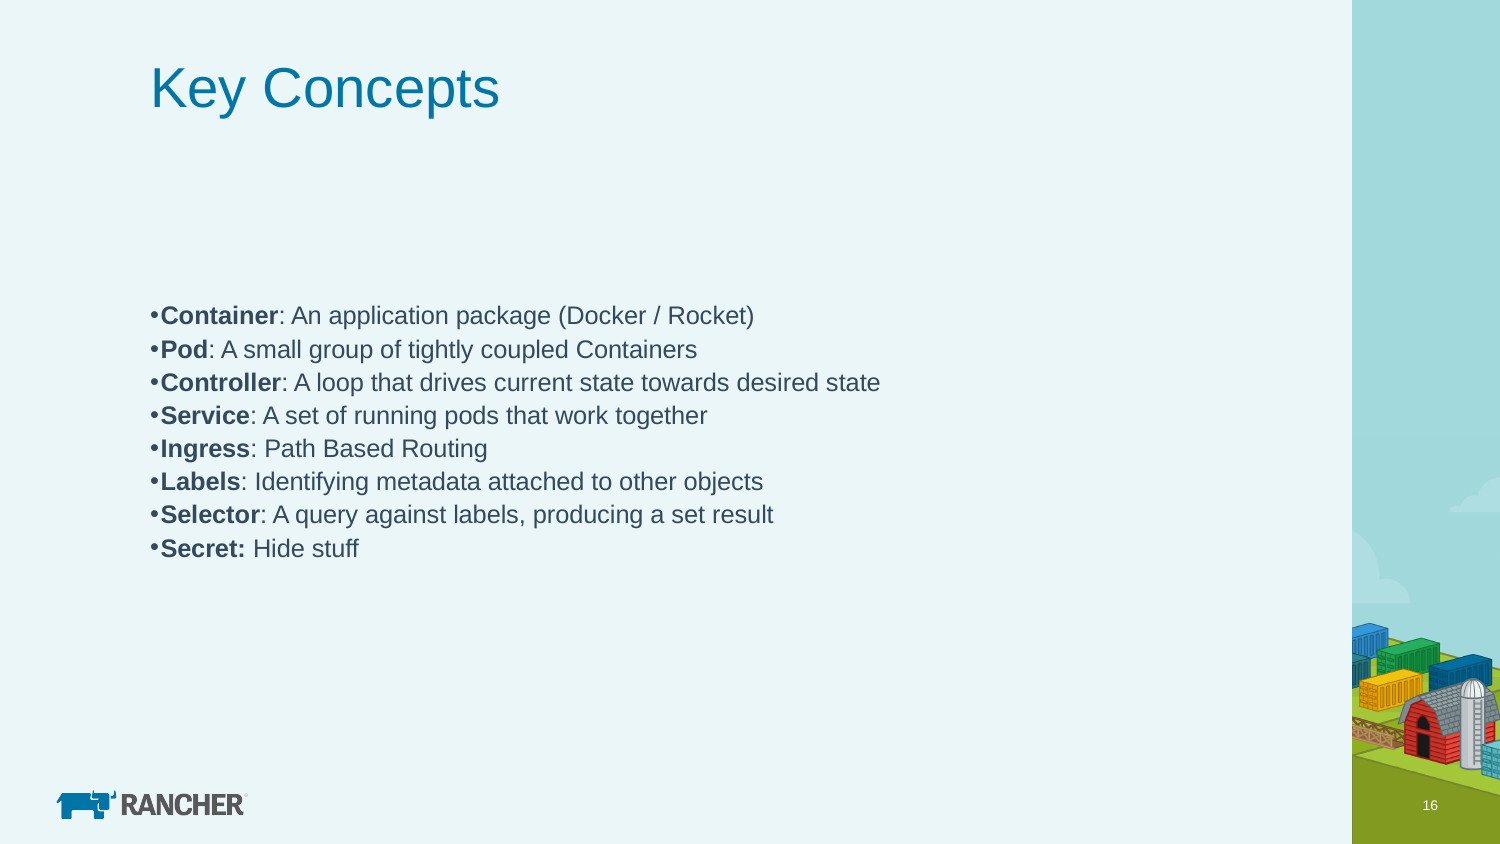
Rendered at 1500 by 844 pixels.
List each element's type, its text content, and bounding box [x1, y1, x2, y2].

list Container: An application package (Docker / Rocket) Pod: A small group of tightly coupled Containers Controller: A loop that drives current state towards desired state Service: A set of running pods that work together Ingress: Path Based Routing Labels: Identifying metadata attached to other objects Selector: A query against labels, producing a set result Secret: Hide stuff [0, 153, 1353, 718]
picture [95, 790, 248, 819]
picture [72, 811, 93, 819]
picture [56, 802, 61, 819]
picture [1352, 434, 1500, 844]
picture [56, 790, 92, 800]
title Key Concepts [0, 0, 1353, 153]
